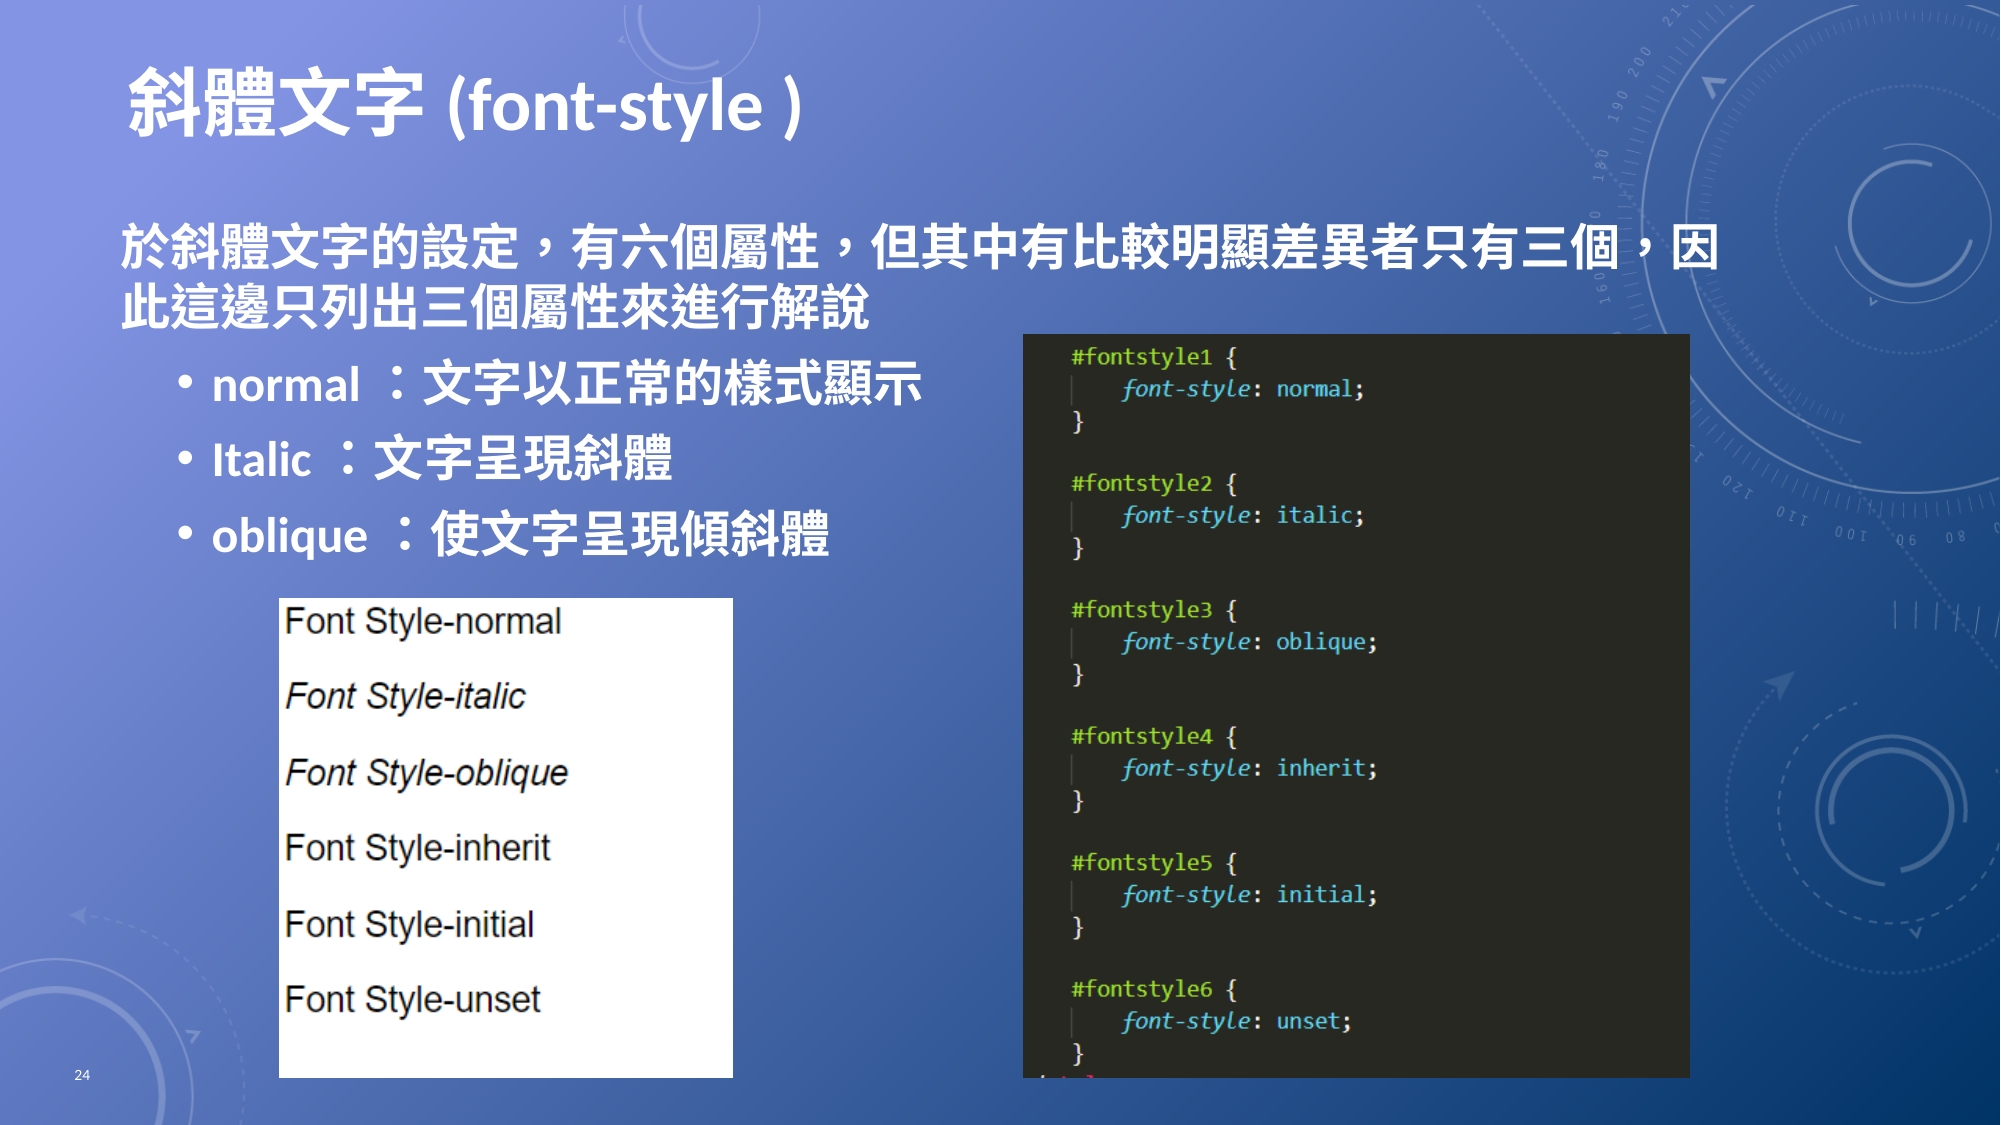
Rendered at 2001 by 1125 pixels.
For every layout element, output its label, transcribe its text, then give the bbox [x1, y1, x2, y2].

slide_number 24 [14, 1043, 106, 1106]
title 斜體文字(font-style ) [112, 24, 1775, 177]
list 於斜體文字的設定，有六個屬性，但其中有比較明顯差異者只有三個，因此這邊只列出三個屬性來進行解說 normal：文字以正常的樣式顯示 Italic：文字呈現斜體 oblique：使文字呈現傾斜體 [105, 208, 1768, 910]
picture [0, 5, 2000, 1125]
